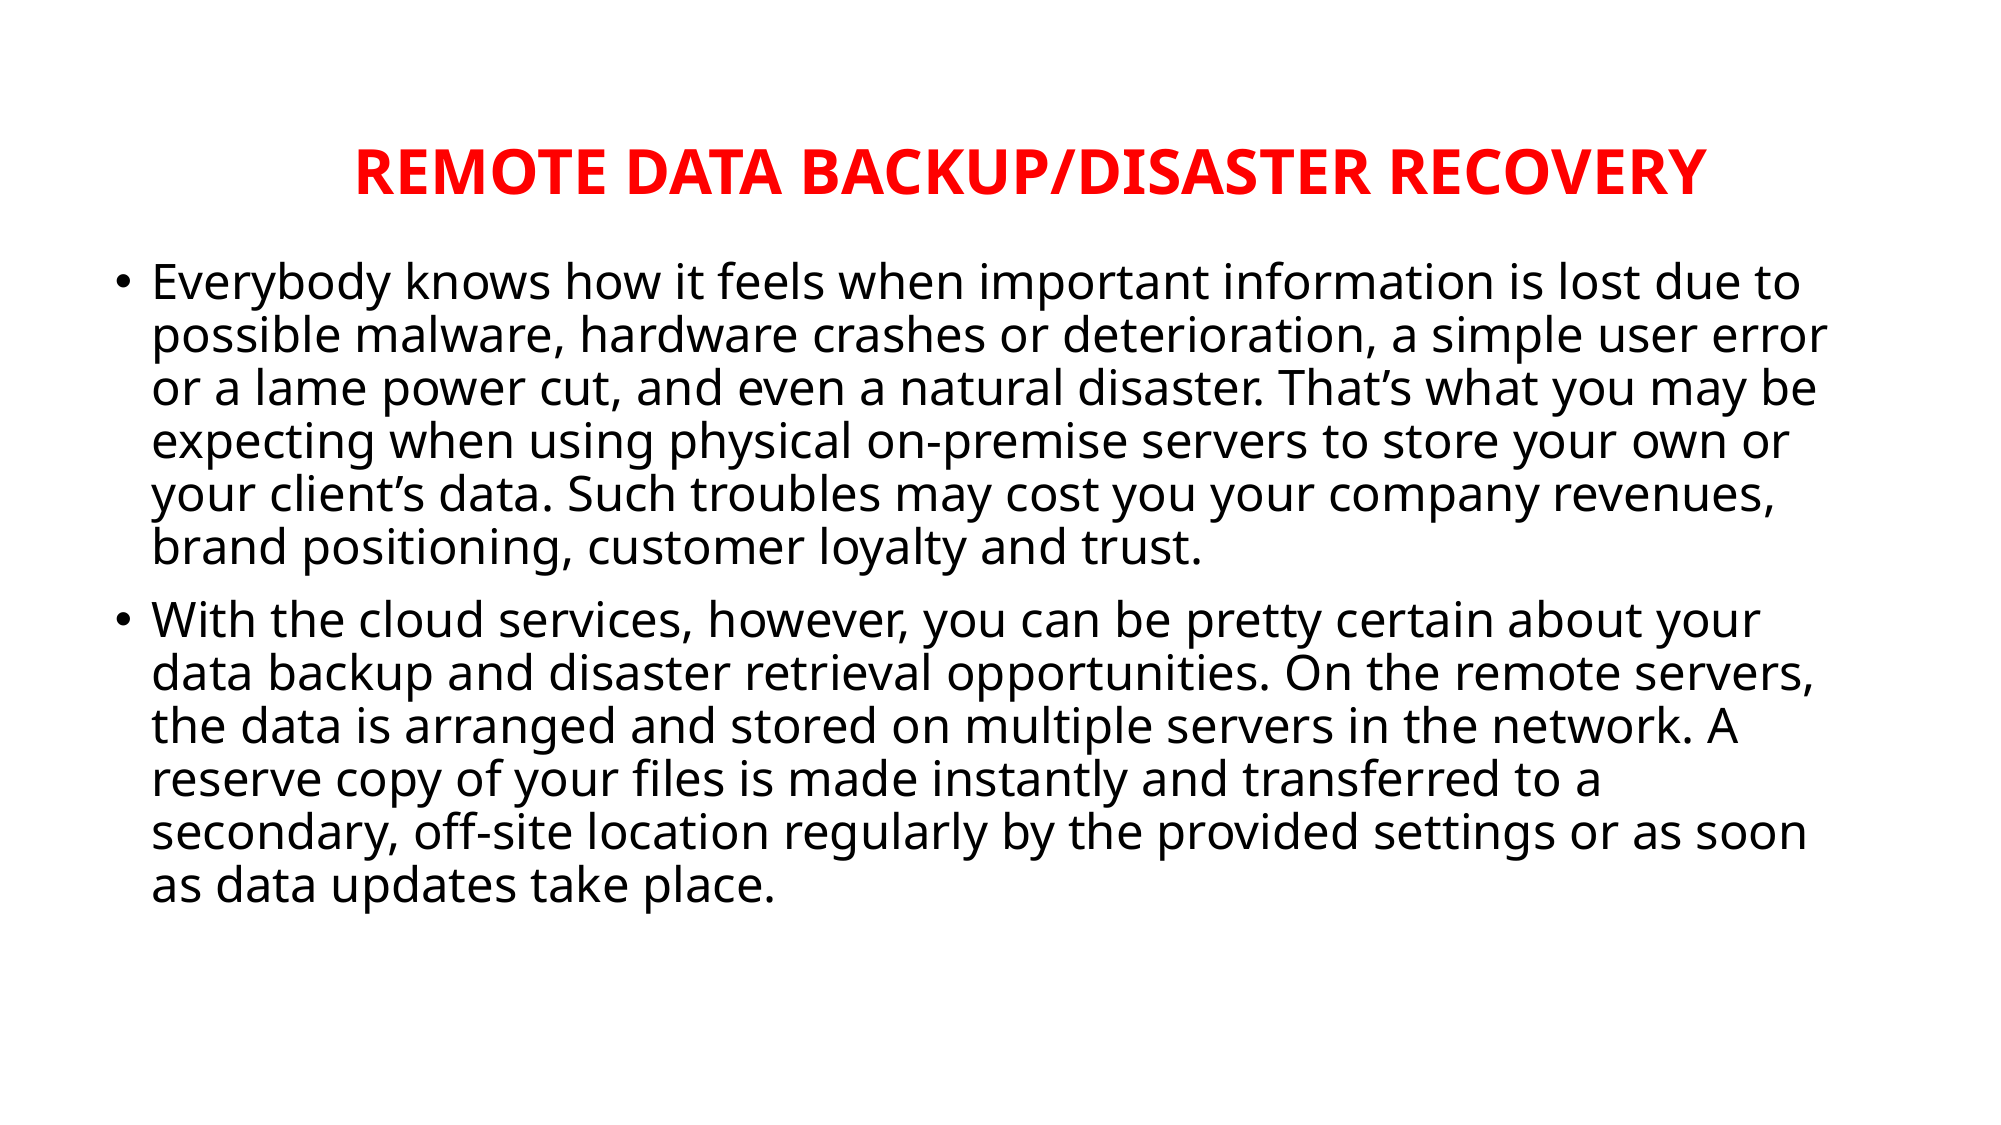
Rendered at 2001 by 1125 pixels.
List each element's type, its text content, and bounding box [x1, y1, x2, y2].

list Everybody knows how it feels when important information is lost due to possible malware, hardware crashes or deterioration, a simple user error or a lame power cut, and even a natural disaster. That’s what you may be expecting when using physical on-premise servers to store your own or your client’s data. Such troubles may cost you your company revenues, brand positioning, customer loyalty and trust. With the cloud services, however, you can be pretty certain about your data backup and disaster retrieval opportunities. On the remote servers, the data is arranged and stored on multiple servers in the network. A reserve copy of your files is made instantly and transferred to a secondary, off-site location regularly by the provided settings or as soon as data updates take place. [99, 249, 1850, 925]
title REMOTE DATA BACKUP/DISASTER RECOVERY [337, 112, 1725, 237]
